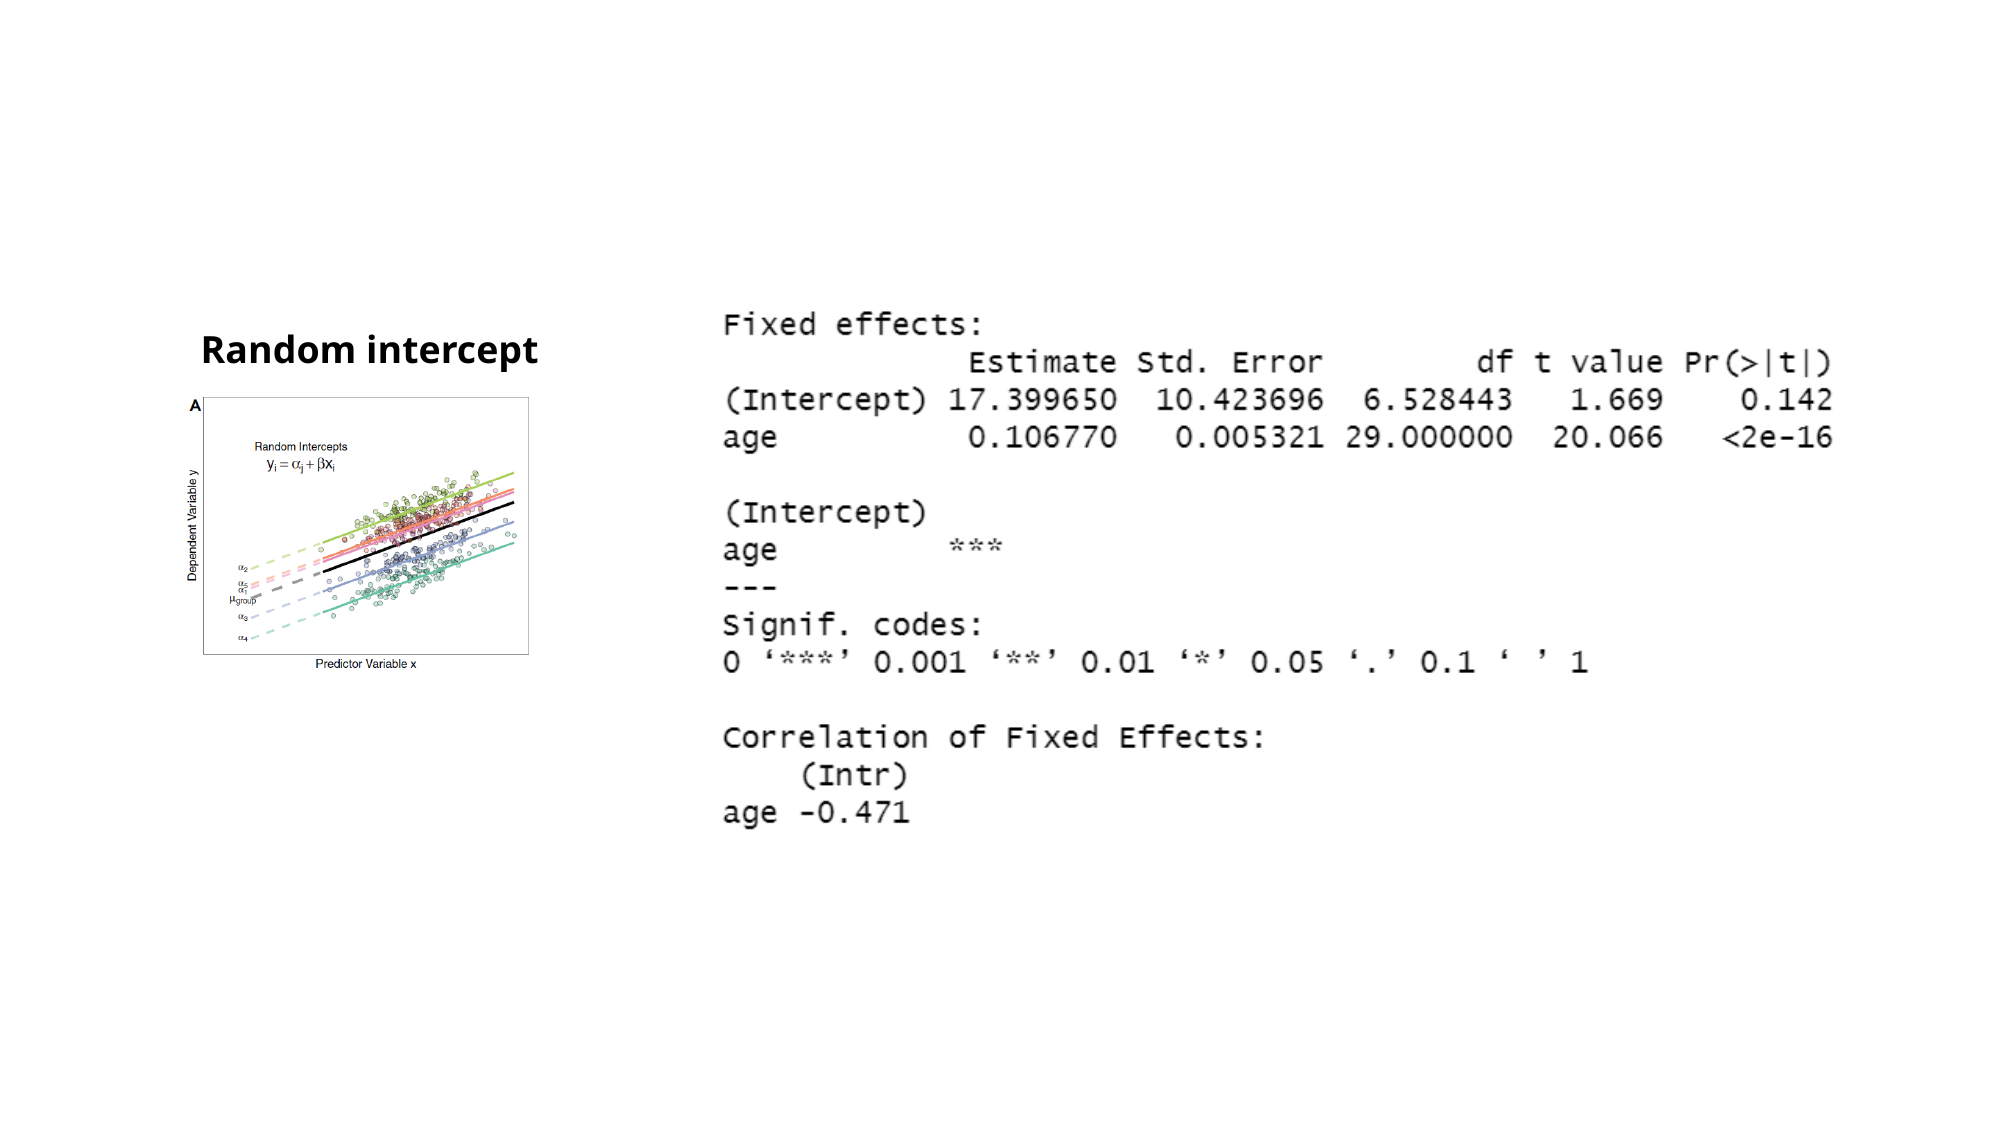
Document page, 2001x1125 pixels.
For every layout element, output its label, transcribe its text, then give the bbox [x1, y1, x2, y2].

text_box Random intercept [185, 318, 576, 379]
picture [179, 378, 534, 674]
picture [711, 293, 1862, 832]
